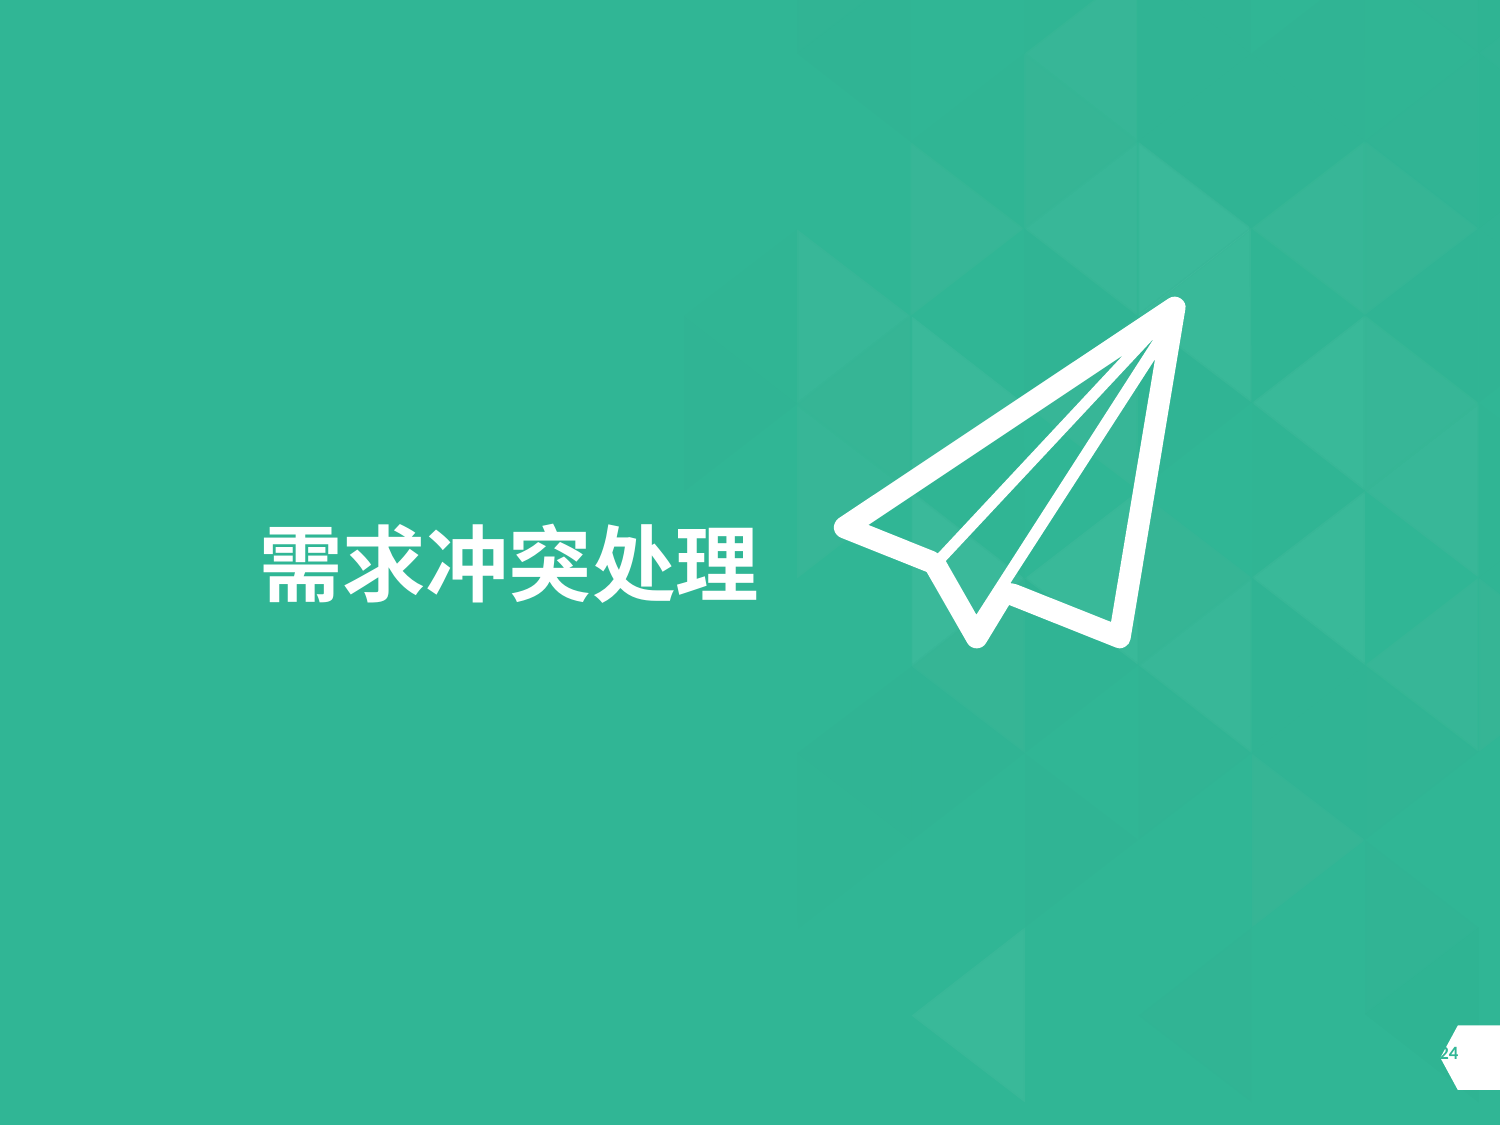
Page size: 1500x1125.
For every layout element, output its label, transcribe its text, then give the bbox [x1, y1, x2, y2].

text_box 需求冲突处理 [244, 504, 774, 620]
text_box [833, 296, 1186, 649]
